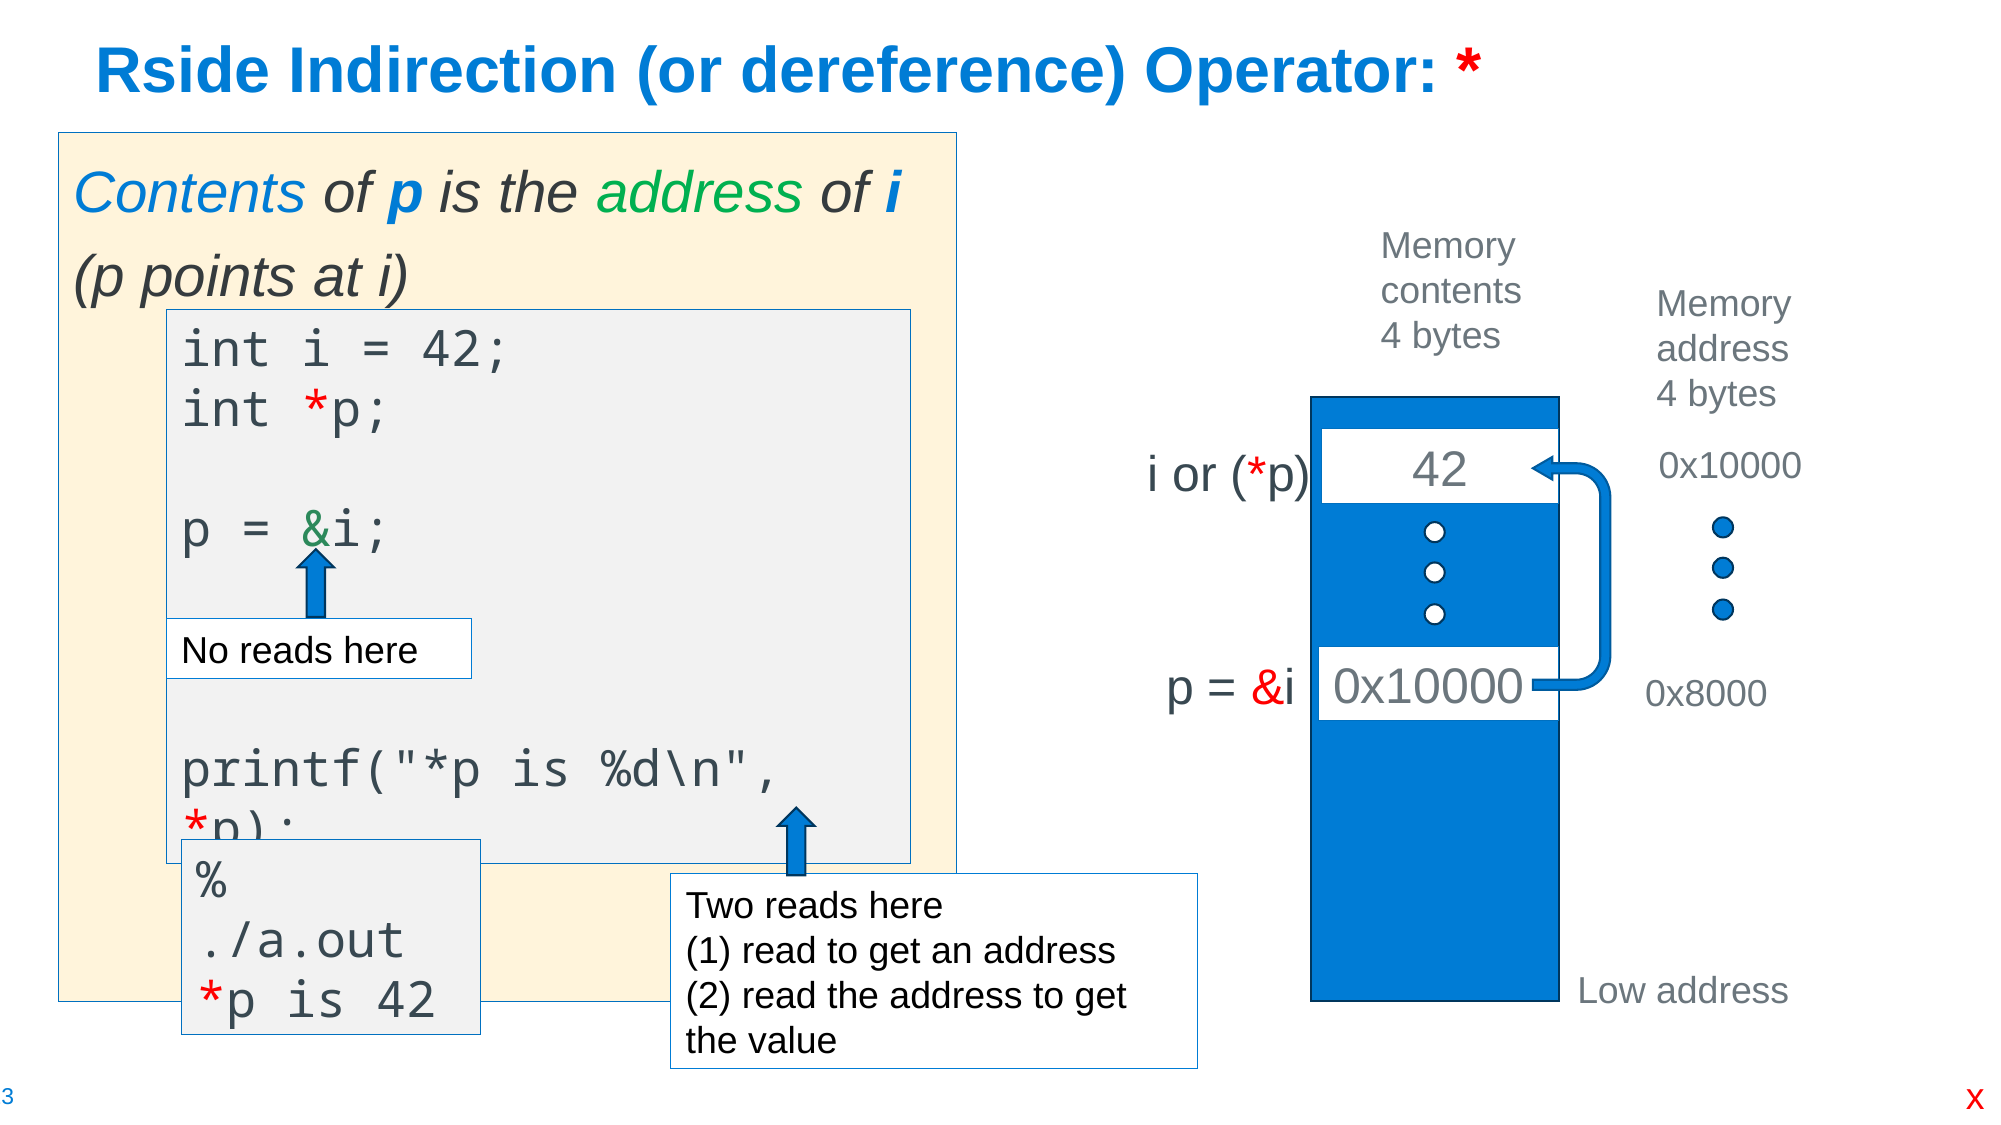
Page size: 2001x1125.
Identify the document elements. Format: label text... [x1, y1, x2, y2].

text_box 0x10000 [1643, 433, 1817, 493]
text_box [1423, 561, 1446, 584]
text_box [670, 807, 1198, 1071]
text_box int i = 42; int *p; p = &i; printf("*p is %d\n", *p); [166, 309, 911, 864]
text_box p = &i [1151, 647, 1311, 723]
text_box Low address [1562, 958, 1805, 1019]
text_box 0x10000 [1318, 646, 1559, 721]
text_box [1310, 475, 1560, 1002]
text_box 42 [1321, 428, 1559, 504]
text_box i or (*p) [1132, 433, 1327, 509]
list Contents of p is the address of i (p points at i) [58, 132, 957, 1002]
text_box % ./a.out *p is 42 [181, 839, 481, 1035]
text_box x [1951, 1064, 2000, 1125]
text_box Memory contents 4 bytes [1365, 213, 1542, 364]
text_box [1423, 603, 1446, 626]
text_box [1530, 455, 1612, 691]
text_box Memory address 4 bytes [1641, 271, 1818, 422]
text_box [1711, 516, 1735, 539]
text_box [1423, 521, 1446, 544]
text_box [1711, 556, 1735, 579]
text_box [1711, 598, 1735, 621]
title Rside Indirection (or dereference) Operator: * [80, 48, 1805, 114]
text_box [1310, 396, 1560, 462]
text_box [166, 549, 472, 680]
text_box 0x8000 [1630, 661, 1783, 722]
